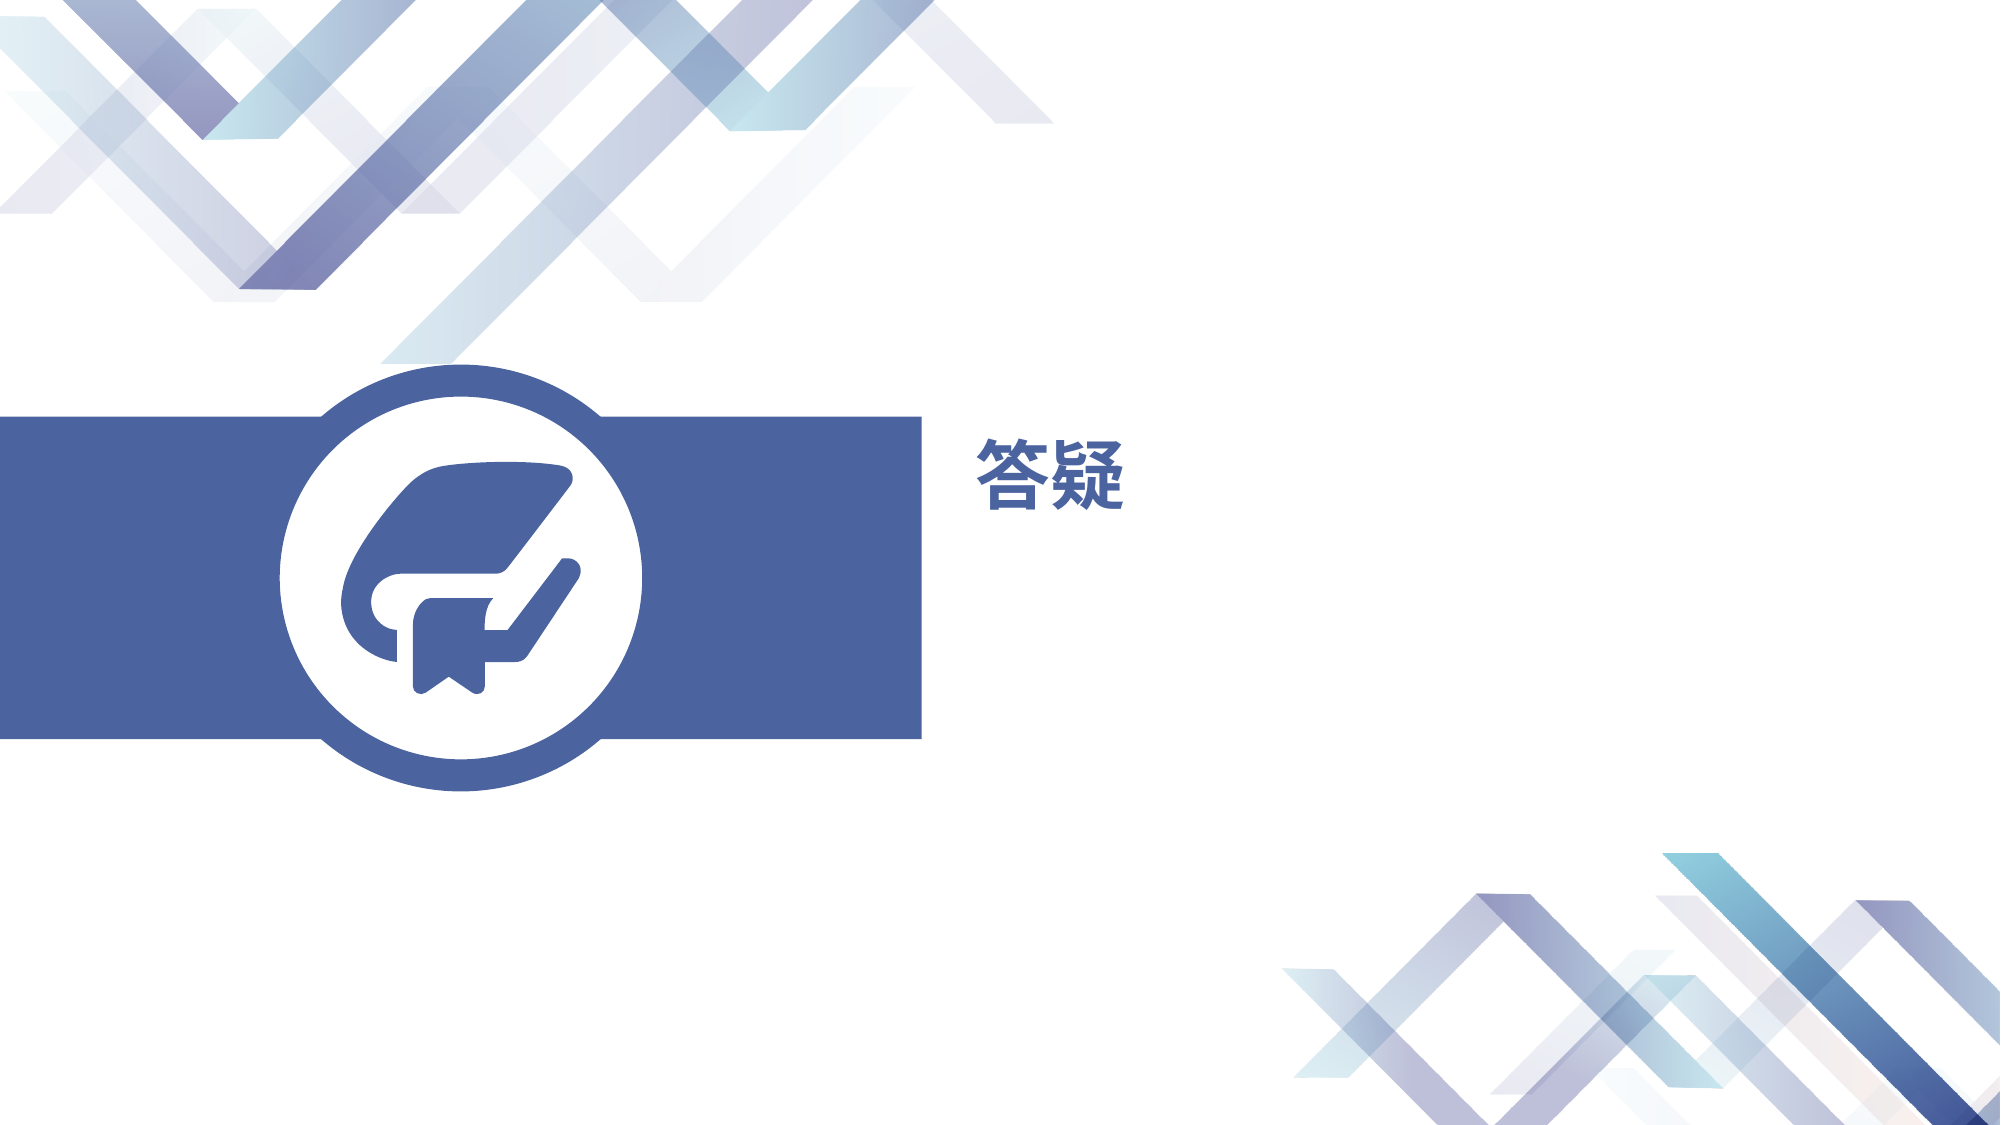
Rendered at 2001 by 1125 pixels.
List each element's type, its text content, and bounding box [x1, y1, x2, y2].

text_box [673, 416, 923, 740]
text_box 答疑 [960, 376, 1897, 526]
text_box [249, 366, 673, 790]
picture [1037, 853, 2000, 1125]
picture [0, 0, 1293, 364]
text_box [0, 416, 249, 740]
